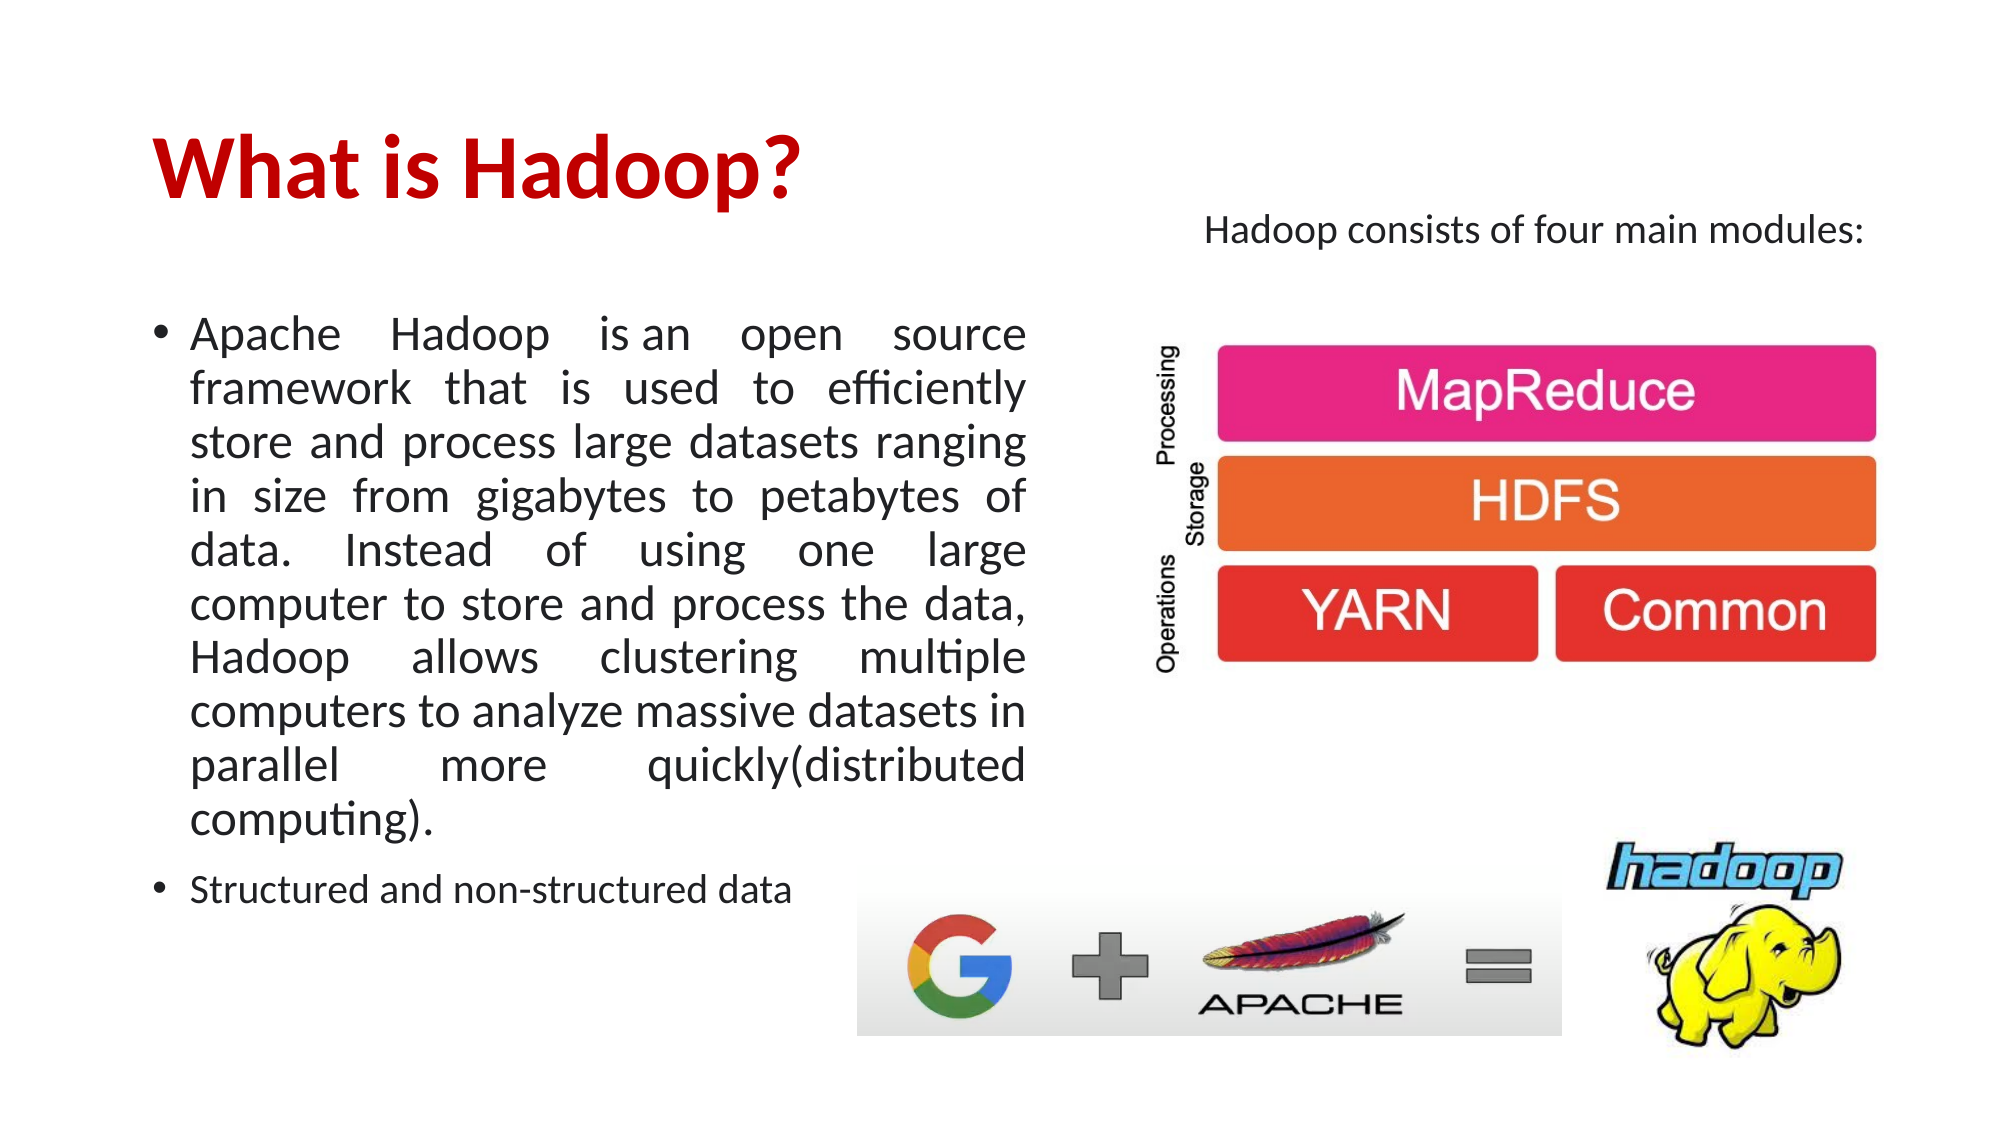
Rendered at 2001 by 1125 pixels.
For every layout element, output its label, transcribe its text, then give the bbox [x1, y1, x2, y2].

picture [857, 827, 1895, 1088]
picture [1146, 341, 1884, 680]
text_box Hadoop consists of four main modules: [1189, 194, 2000, 359]
list Apache Hadoop is an open source framework that is used to efficiently store and process large datasets ranging in size from gigabytes to petabytes of data. Instead of using one large computer to store and process the data, Hadoop allows clustering multiple computers to analyze massive datasets in parallel more quickly(distributed computing). Structured and non-structured data [137, 299, 1043, 1014]
title What is Hadoop? [137, 59, 1863, 278]
